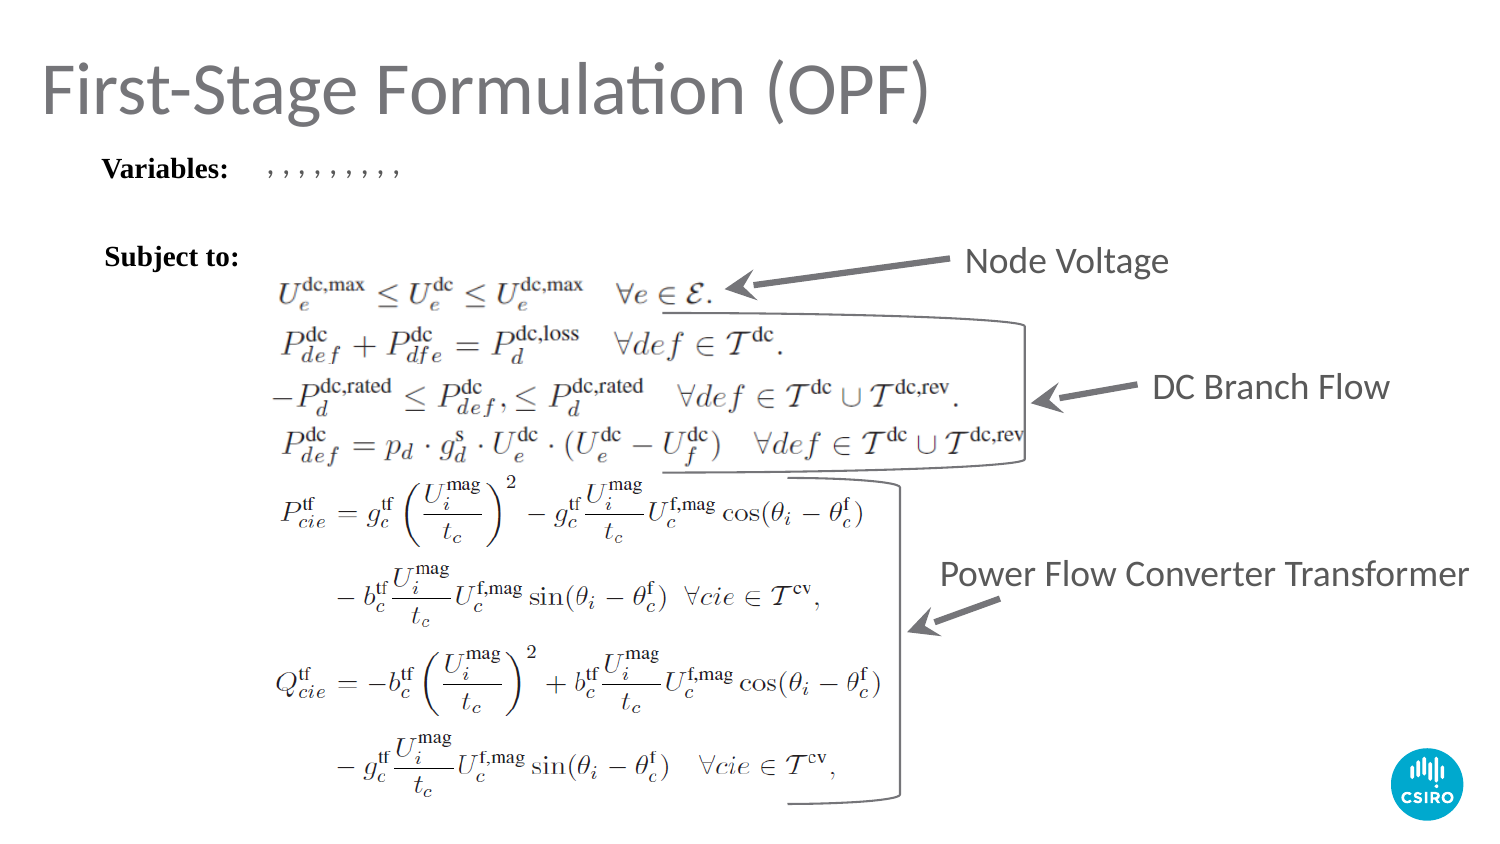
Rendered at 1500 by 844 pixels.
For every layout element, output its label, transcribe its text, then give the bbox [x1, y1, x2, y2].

text_box Subject to: [89, 229, 265, 280]
text_box Variables: [86, 141, 248, 192]
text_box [906, 598, 1001, 633]
title First-Stage Formulation (OPF) [41, 39, 1459, 145]
text_box DC Branch Flow [1137, 354, 1463, 415]
text_box Power Flow Converter Transformer [1030, 541, 1500, 601]
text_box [1030, 384, 1138, 404]
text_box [247, 269, 1026, 798]
text_box Node Voltage [950, 228, 1200, 289]
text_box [724, 258, 951, 290]
